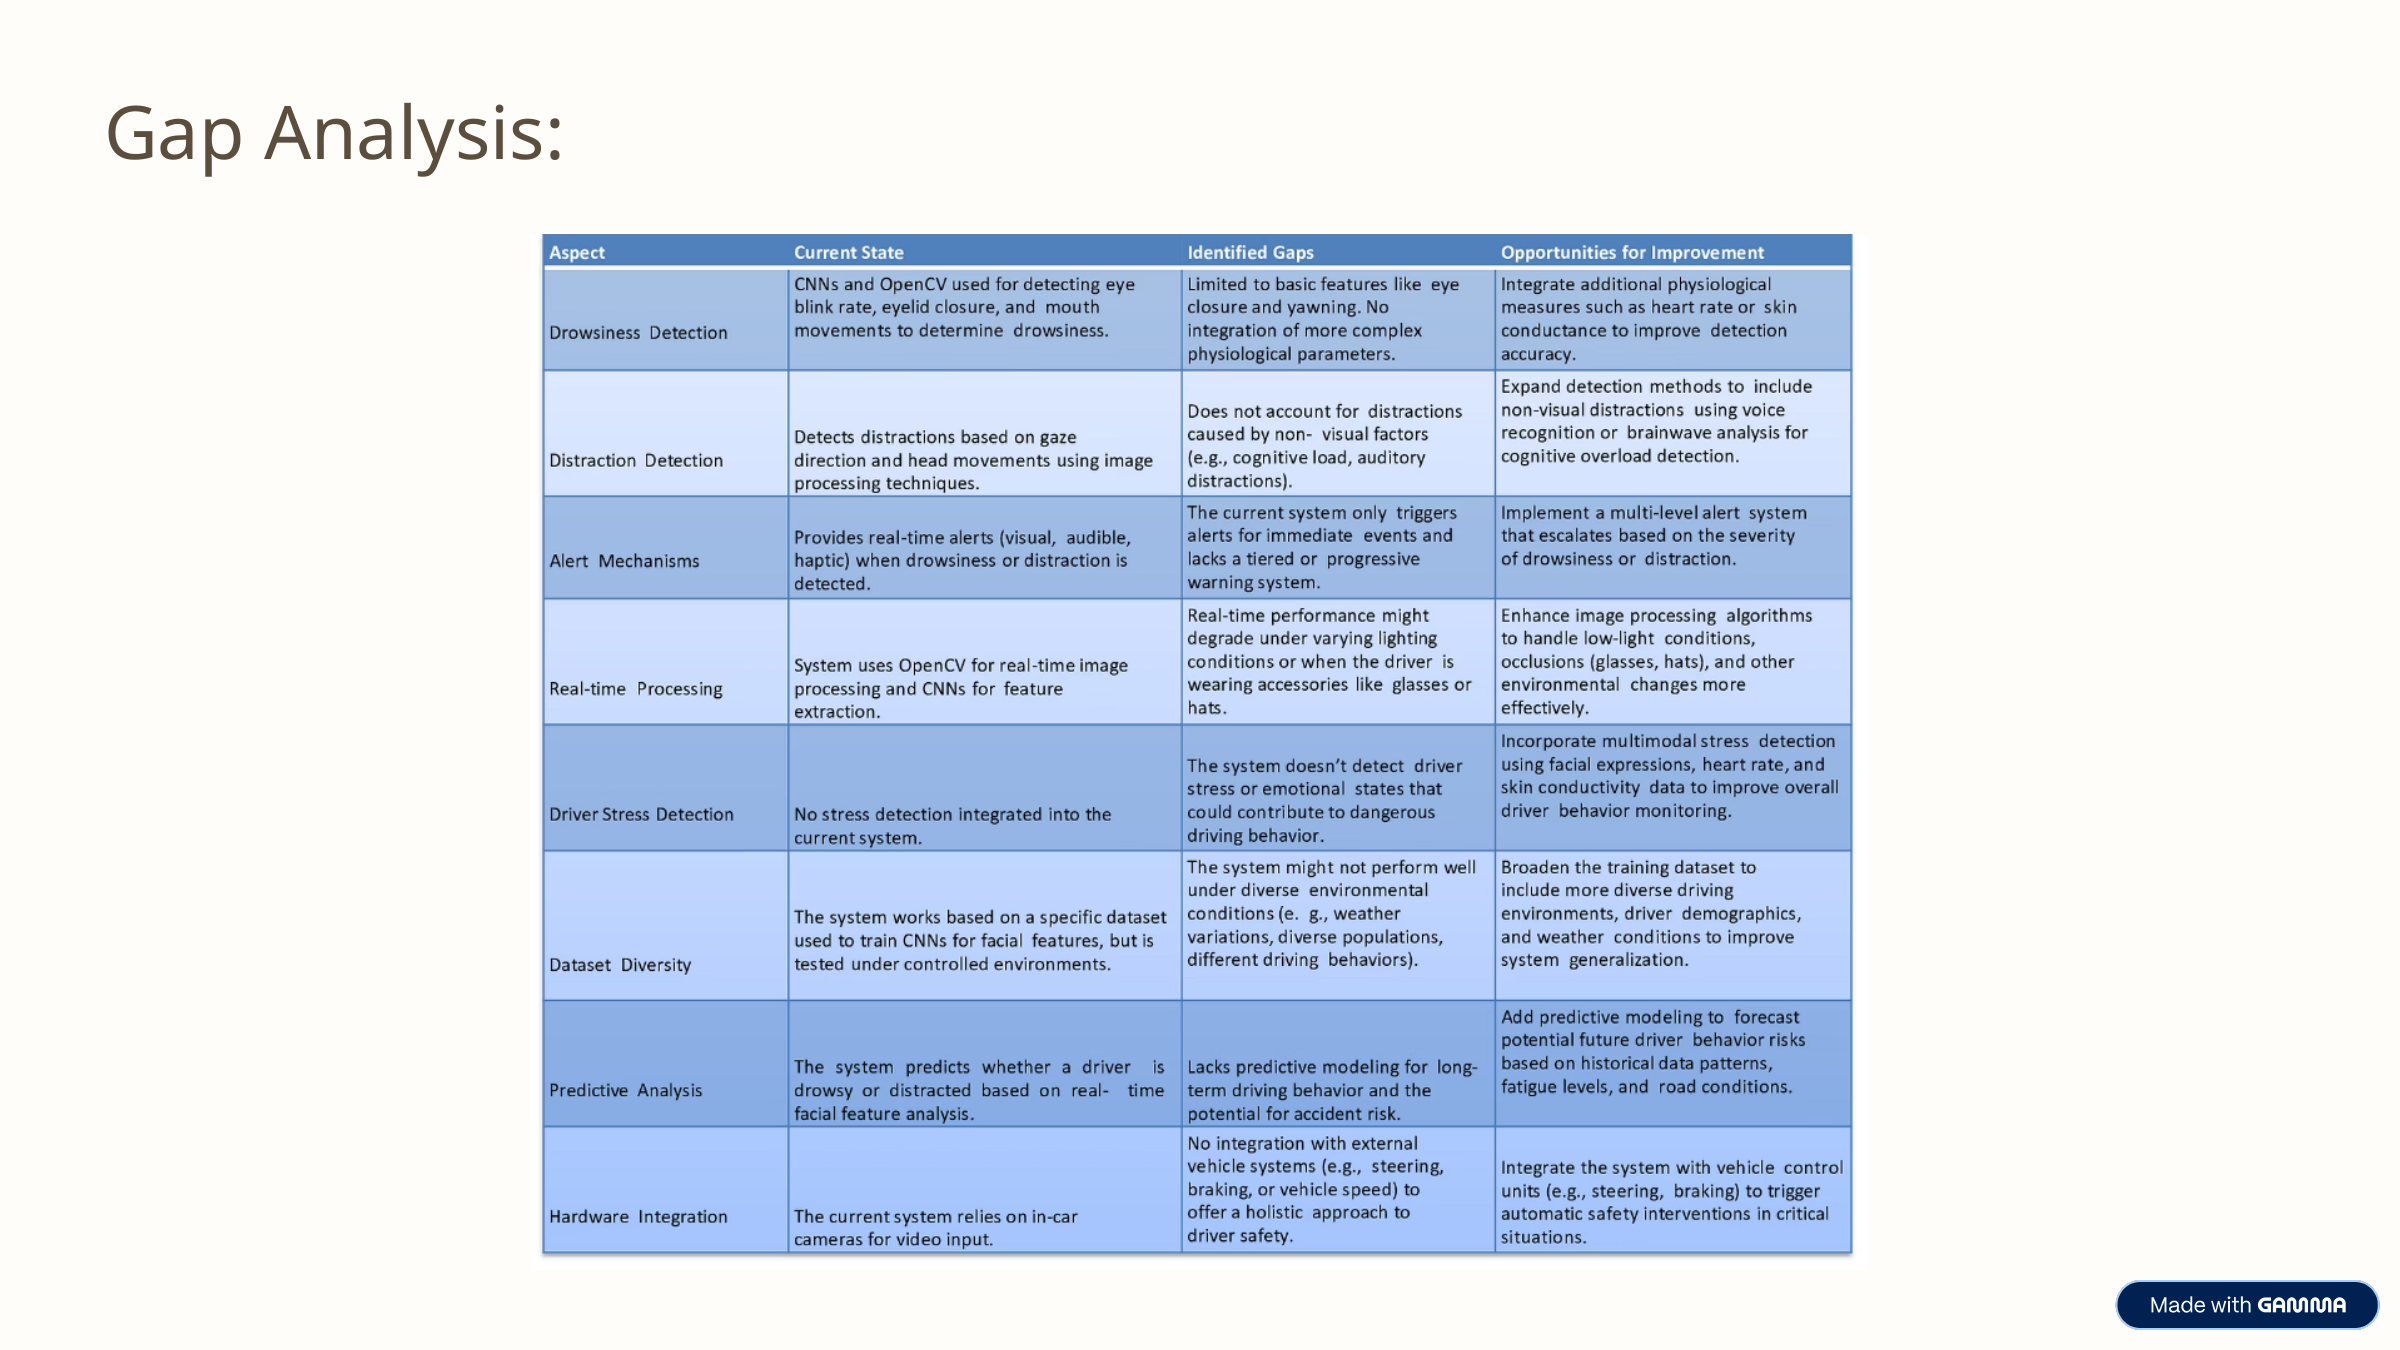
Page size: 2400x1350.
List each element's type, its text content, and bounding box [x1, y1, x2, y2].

text_box Gap Analysis: [104, 81, 849, 175]
picture [2106, 1271, 2389, 1339]
picture [531, 234, 1869, 1269]
